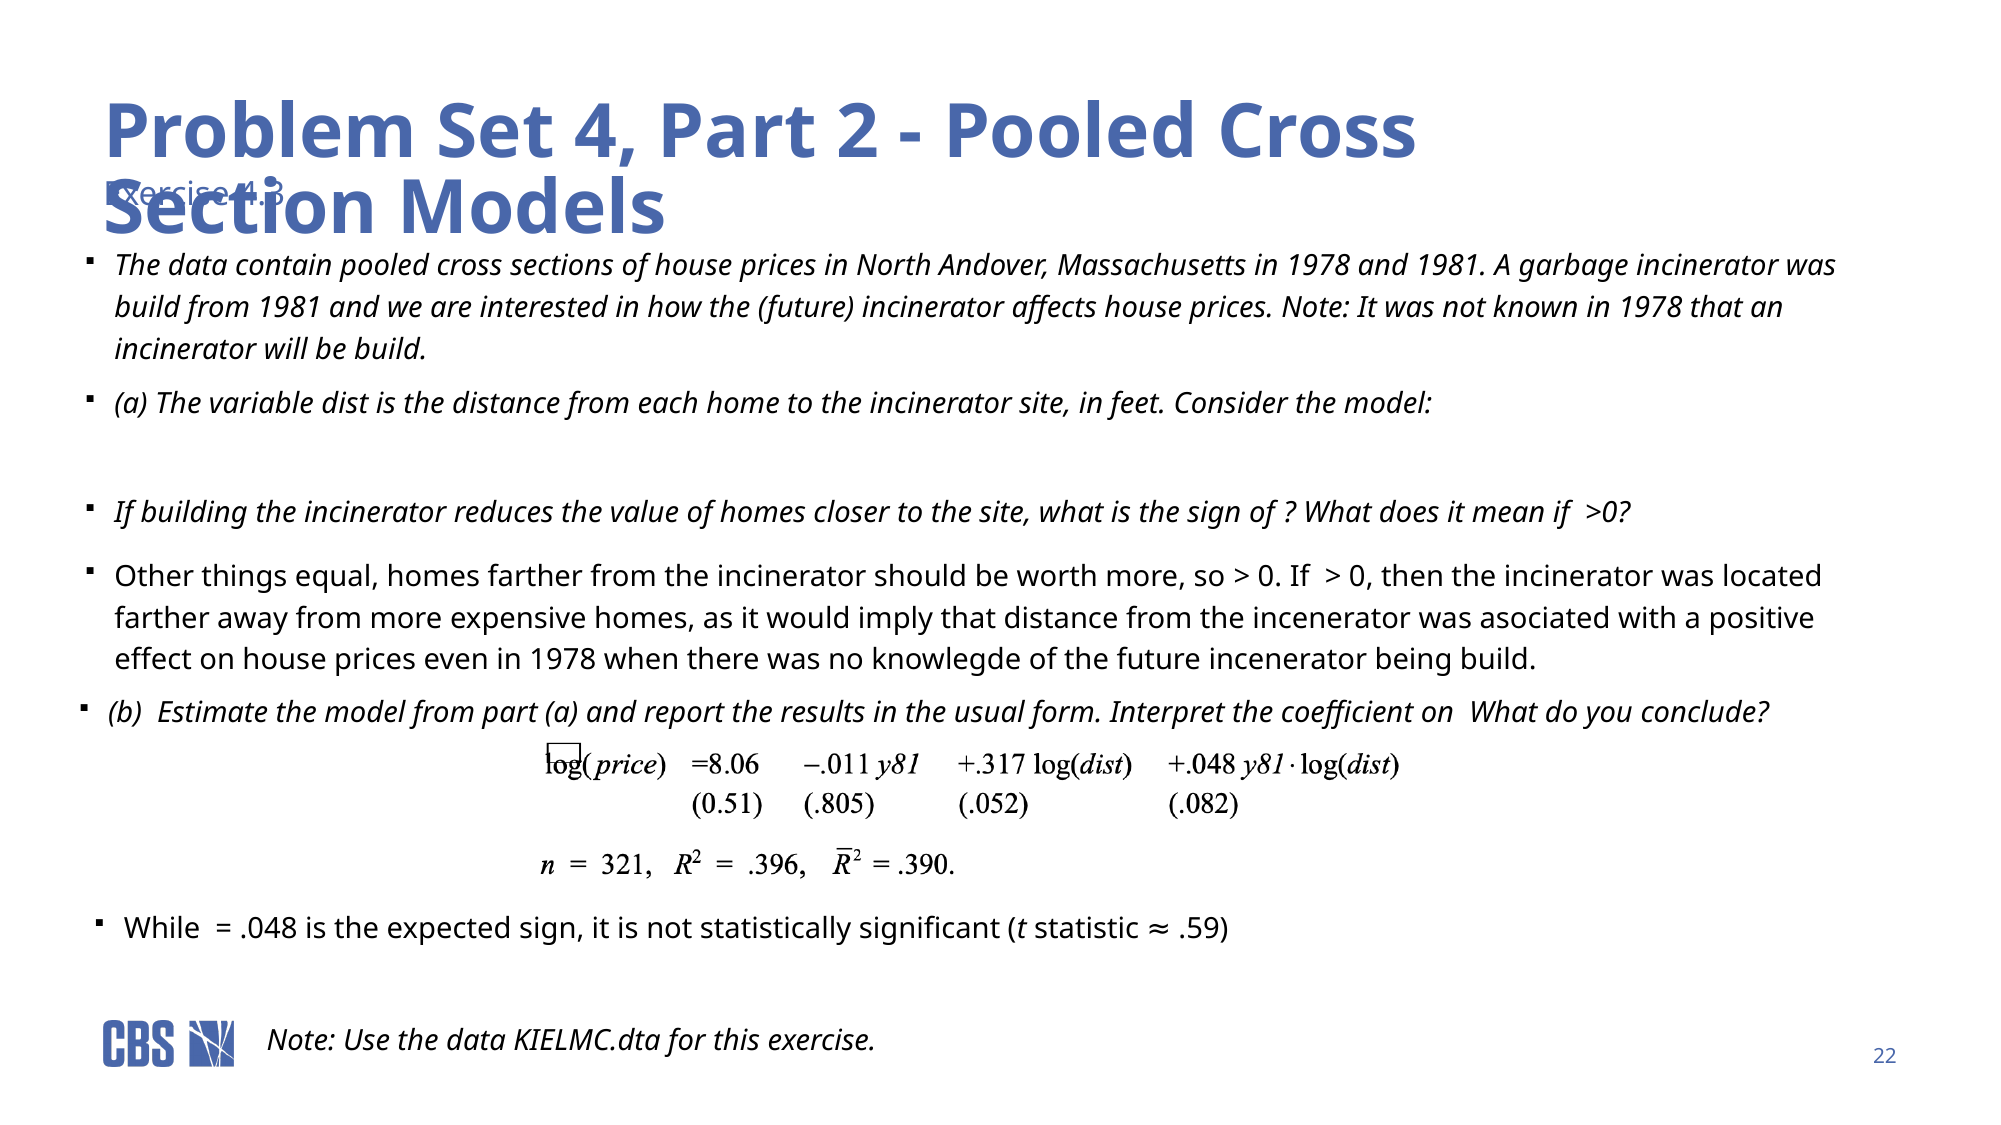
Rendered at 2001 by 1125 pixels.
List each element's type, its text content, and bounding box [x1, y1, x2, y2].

slide_number 22 [1765, 1021, 1897, 1071]
picture [510, 722, 1421, 881]
title Problem Set 4, Part 2 - Pooled Cross Section Models [103, 93, 1448, 172]
subtitle Exercise 4.3 [103, 172, 1864, 240]
picture [103, 1020, 234, 1067]
text_box Note: Use the data KIELMC.dta for this exercise. [266, 1021, 1766, 1057]
